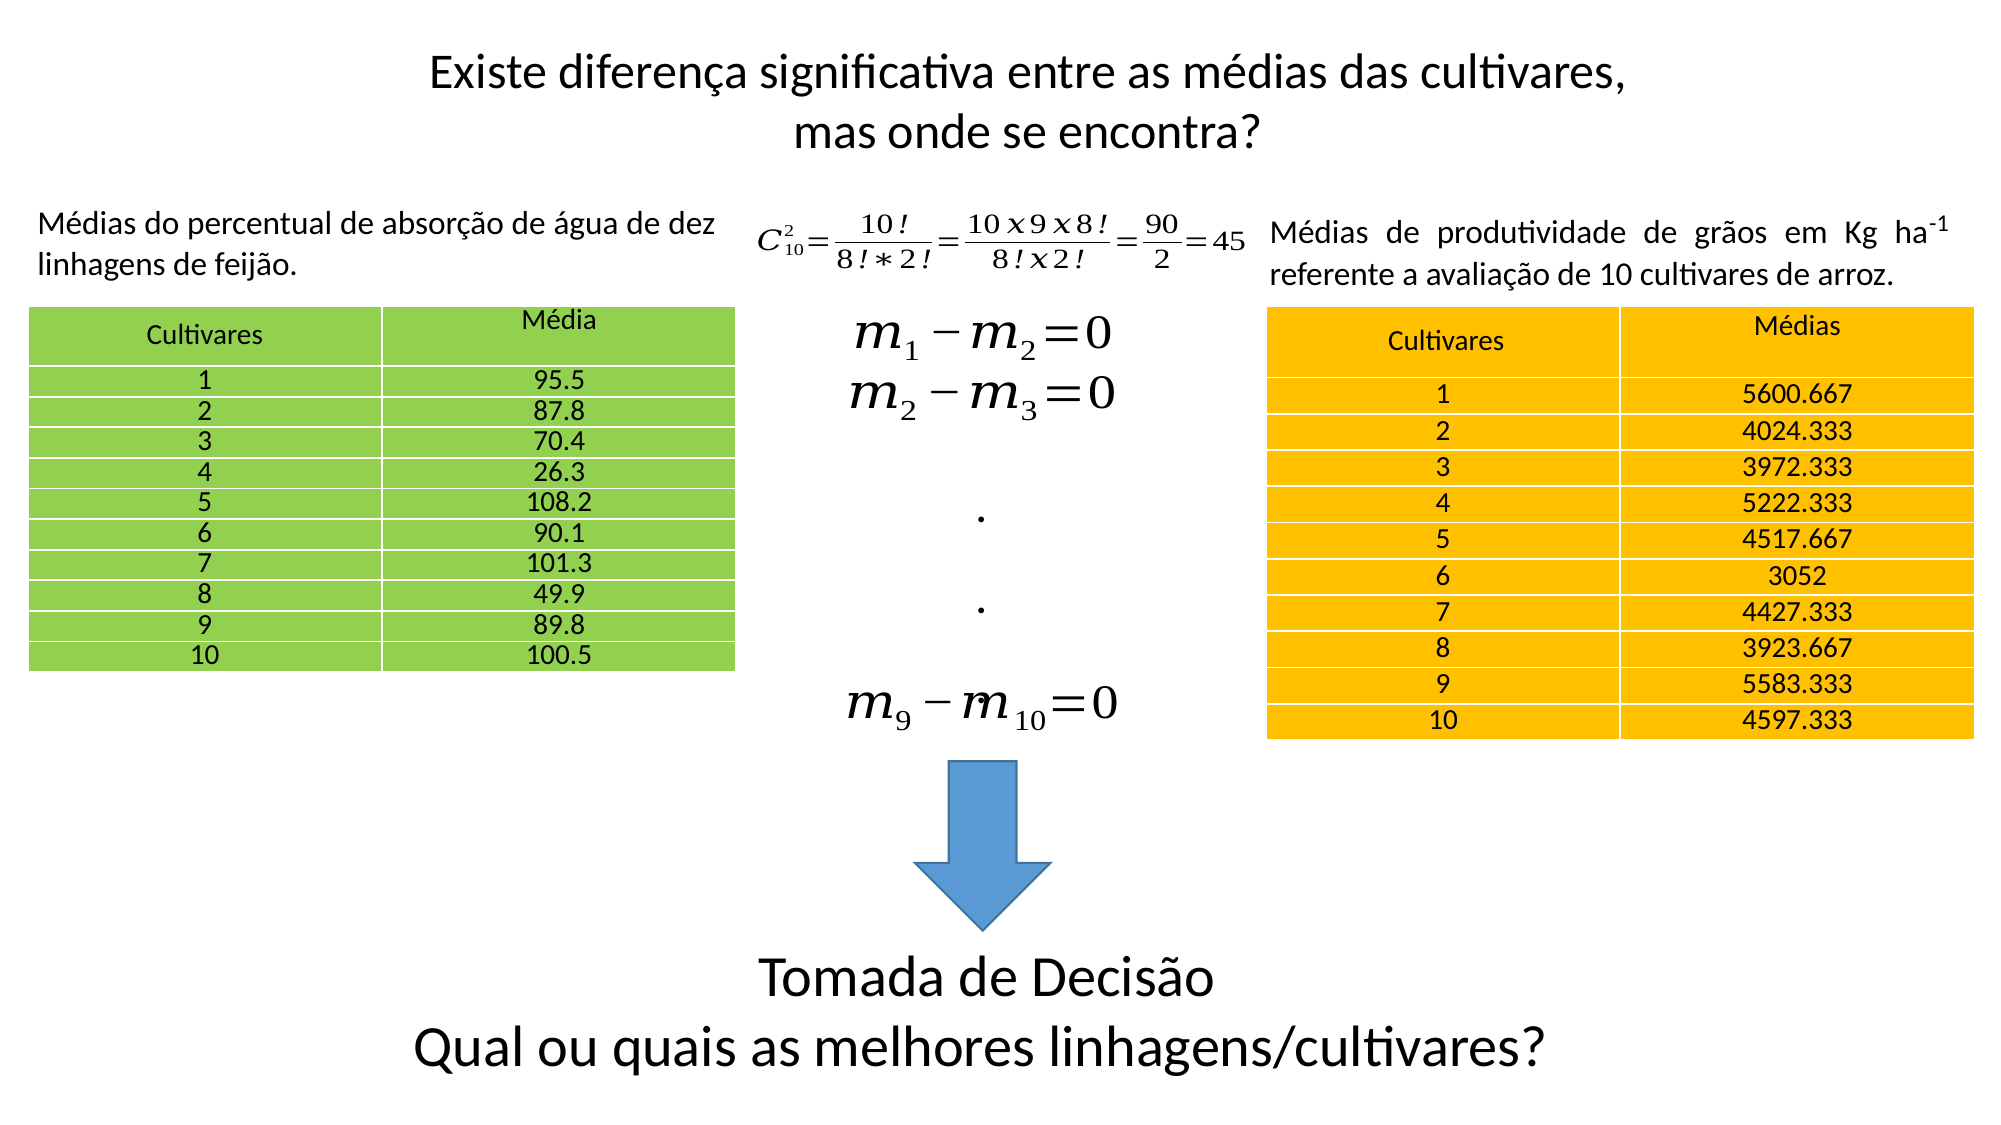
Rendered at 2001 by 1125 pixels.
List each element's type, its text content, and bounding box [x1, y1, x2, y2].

text_box Existe diferença significativa entre as médias das cultivares, mas onde se encontra? [398, 30, 1658, 166]
text_box Médias de produtividade de grãos em Kg ha-1 referente a avaliação de 10 cultivares de arroz. [1254, 194, 1964, 300]
text_box . . . [955, 431, 1007, 720]
text_box Tomada de Decisão Qual ou quais as melhores linhagens/cultivares? [354, 930, 1621, 1086]
text_box [912, 760, 1053, 930]
text_box Médias do percentual de absorção de água de dez linhagens de feijão. [22, 194, 732, 289]
